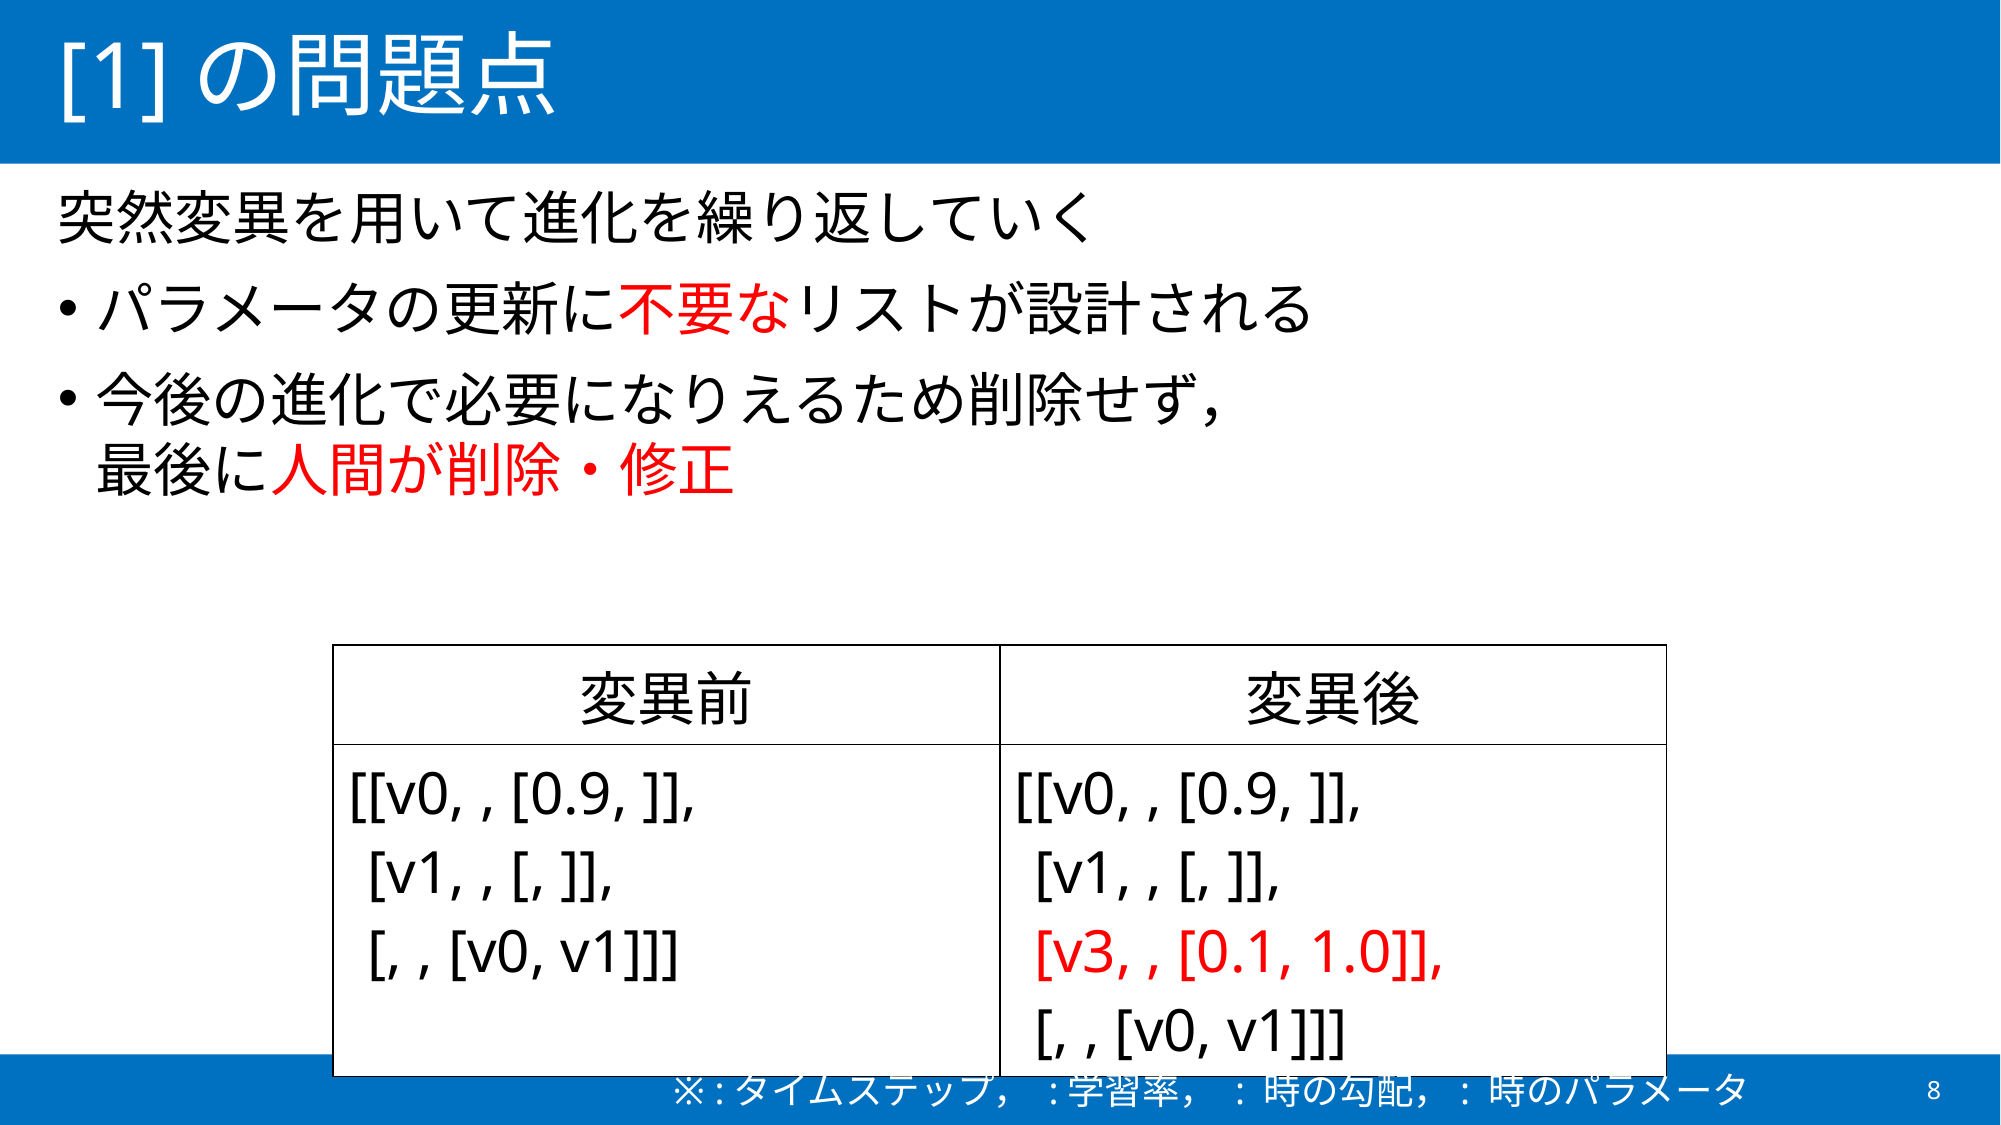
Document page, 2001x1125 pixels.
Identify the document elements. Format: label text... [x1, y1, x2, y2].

title [1]の問題点 [42, 8, 1957, 149]
list 突然変異を用いて進化を繰り返していく パラメータの更新に不要なリストが設計される 今後の進化で必要になりえるため削除せず， 最後に人間が削除・修正 [42, 173, 1957, 1040]
slide_number 8 [1506, 1061, 1957, 1122]
